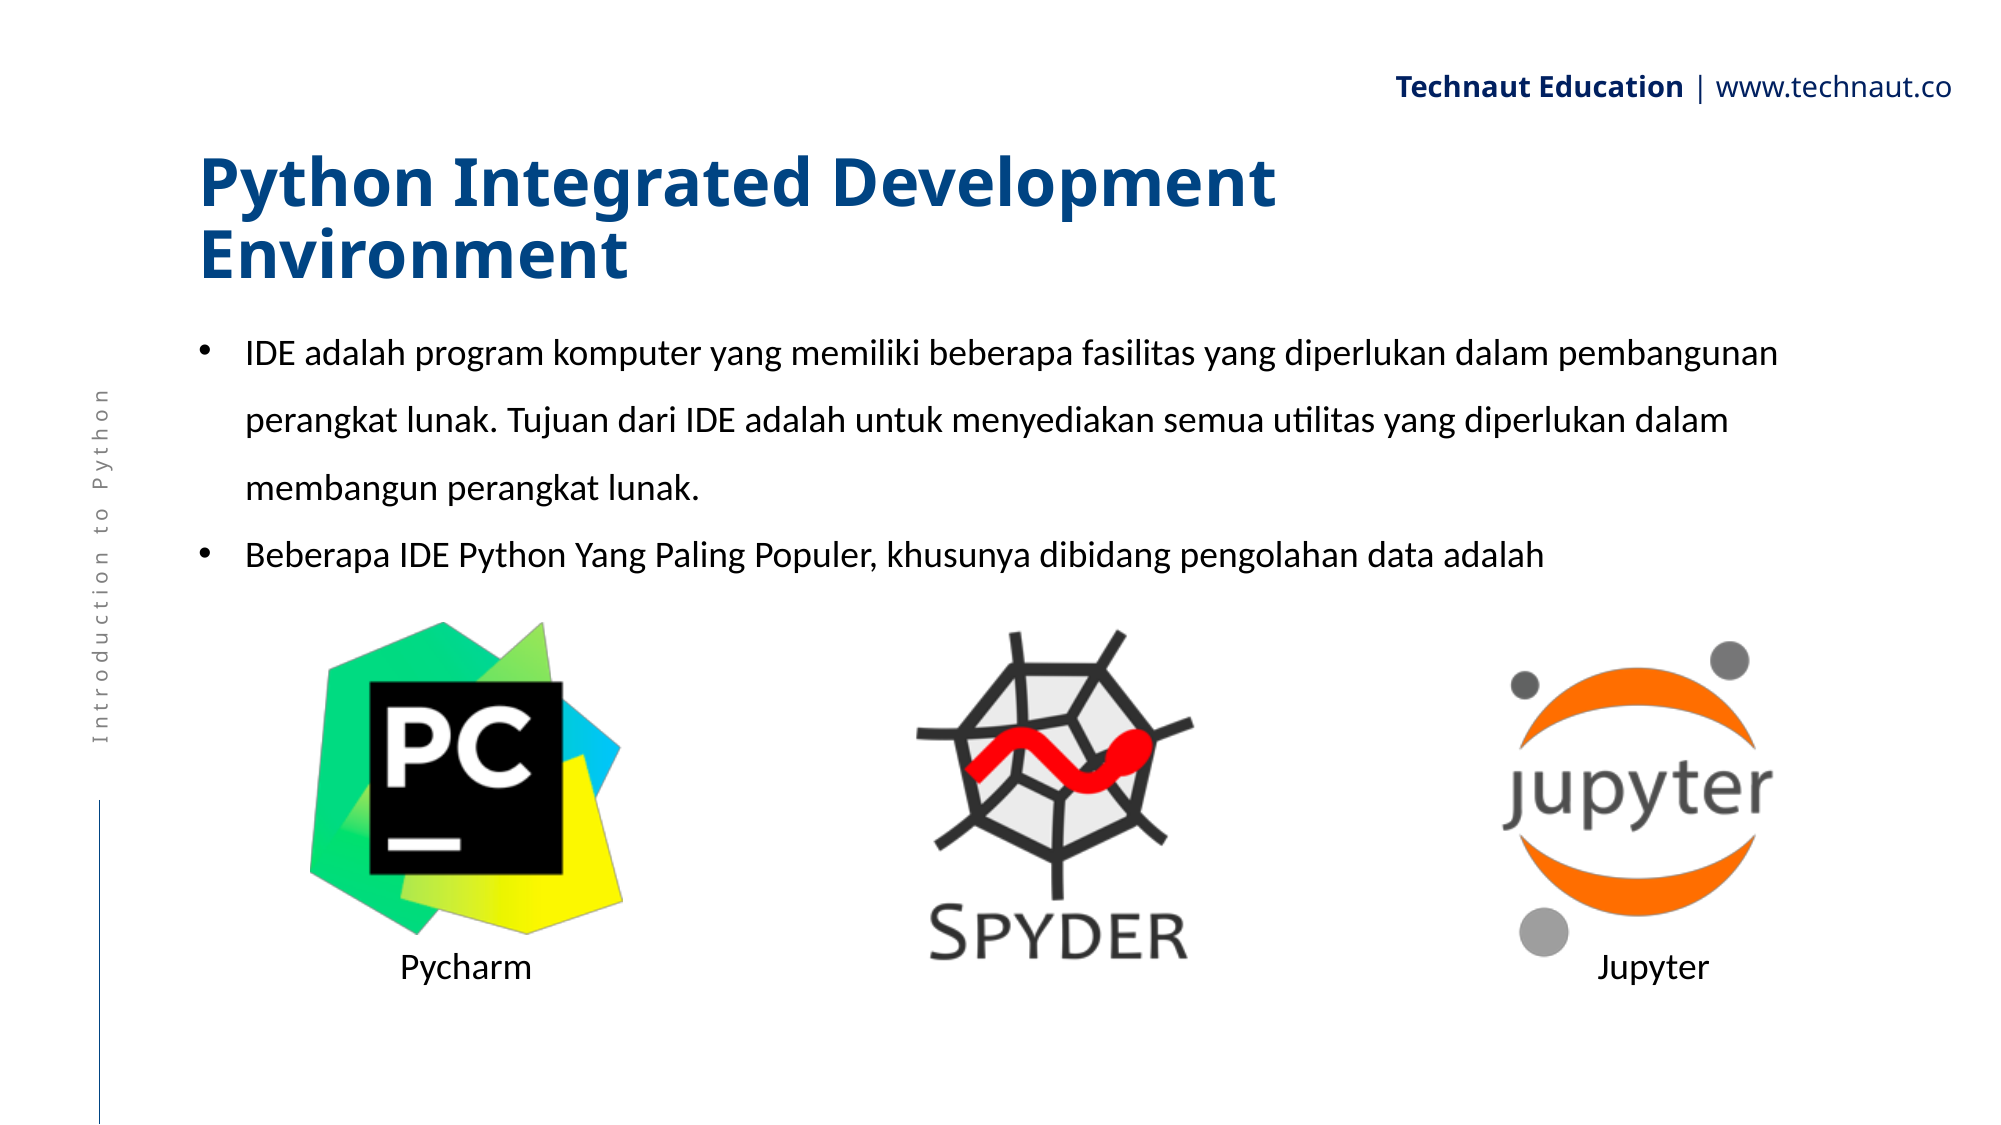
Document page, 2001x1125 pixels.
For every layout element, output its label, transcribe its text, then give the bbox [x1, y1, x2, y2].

picture [879, 623, 1221, 965]
picture [310, 622, 623, 935]
text_box Technaut Education | www.technaut.co [1126, 61, 1968, 111]
title Python Integrated Development Environment [183, 142, 1526, 297]
text_box Pycharm [385, 935, 548, 995]
picture [1499, 637, 1778, 959]
text_box IDE adalah program komputer yang memiliki beberapa fasilitas yang diperlukan dalam pembangunan perangkat lunak. Tujuan dari IDE adalah untuk menyediakan semua utilitas yang diperlukan dalam membangun perangkat lunak. Beberapa IDE Python Yang Paling Populer, khusunya dibidang pengolahan data adalah [183, 297, 1846, 583]
text_box Jupyter [1582, 959, 1725, 995]
text_box Introduction to Python [79, 76, 120, 758]
